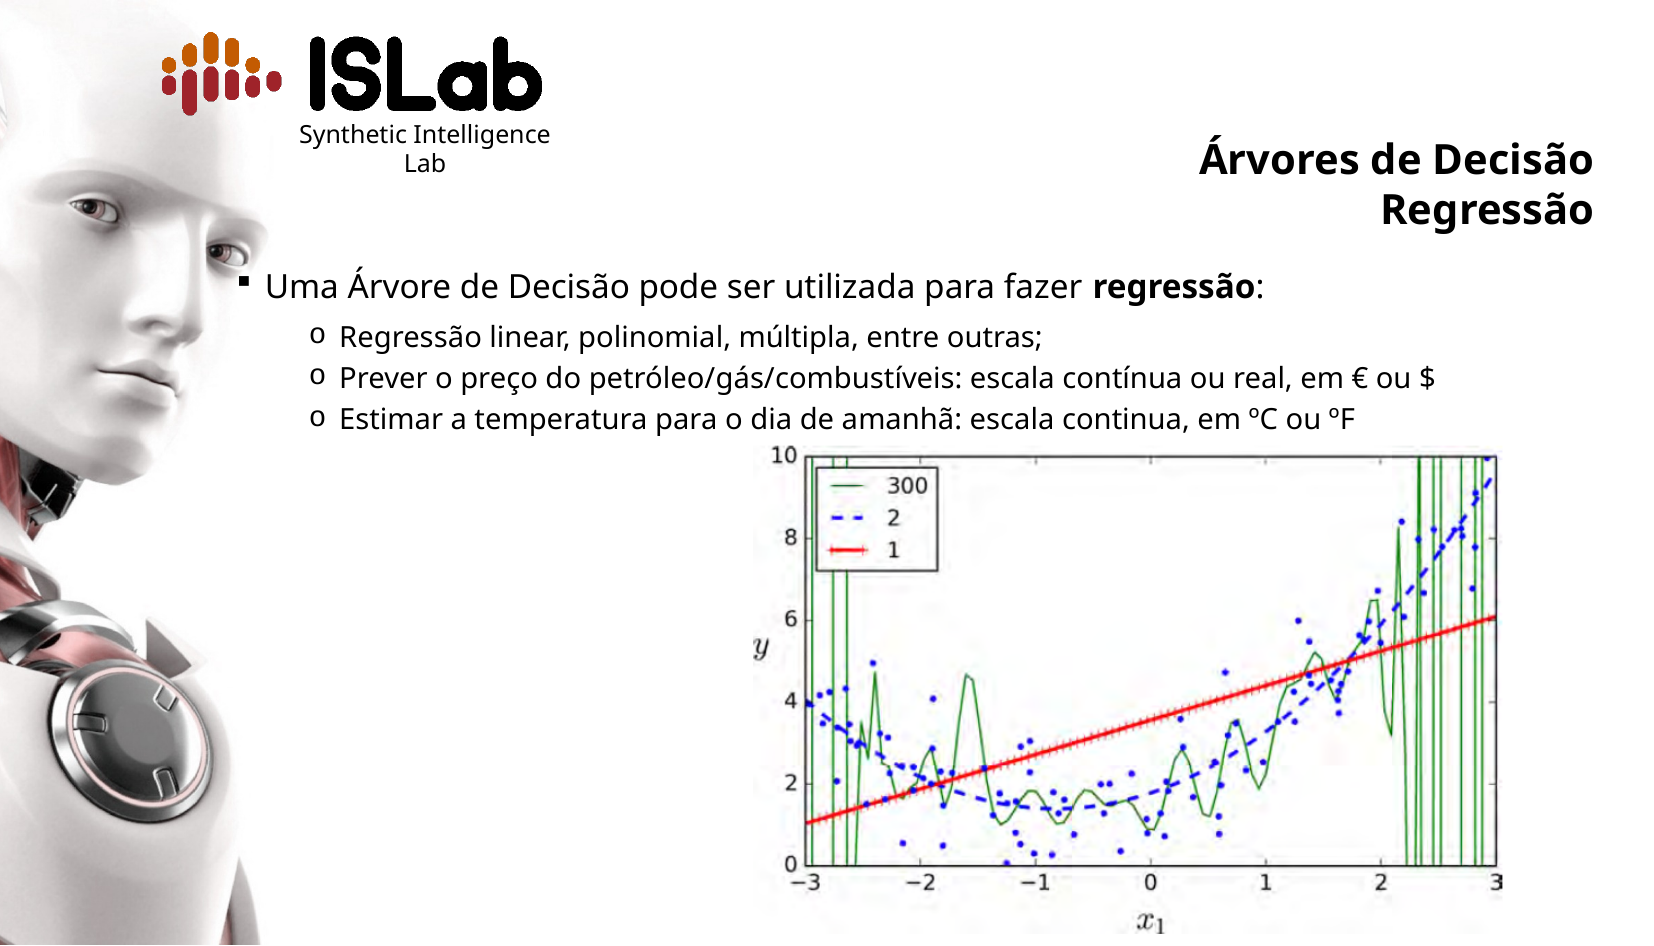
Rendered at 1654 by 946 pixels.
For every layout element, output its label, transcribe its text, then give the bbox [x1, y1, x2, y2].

picture [708, 436, 1532, 934]
picture [0, 0, 557, 945]
title Árvores de Decisão Regressão [236, 132, 1595, 251]
list Uma Árvore de Decisão pode ser utilizada para fazer regressão: Regressão linear, polinomial, múltipla, entre outras; Prever o preço do petróleo/gás/combustíveis: escala contínua ou real, em € ou $ Estimar a temperatura para o dia de amanhã: escala continua, em ºC ou ºF [236, 265, 1595, 886]
